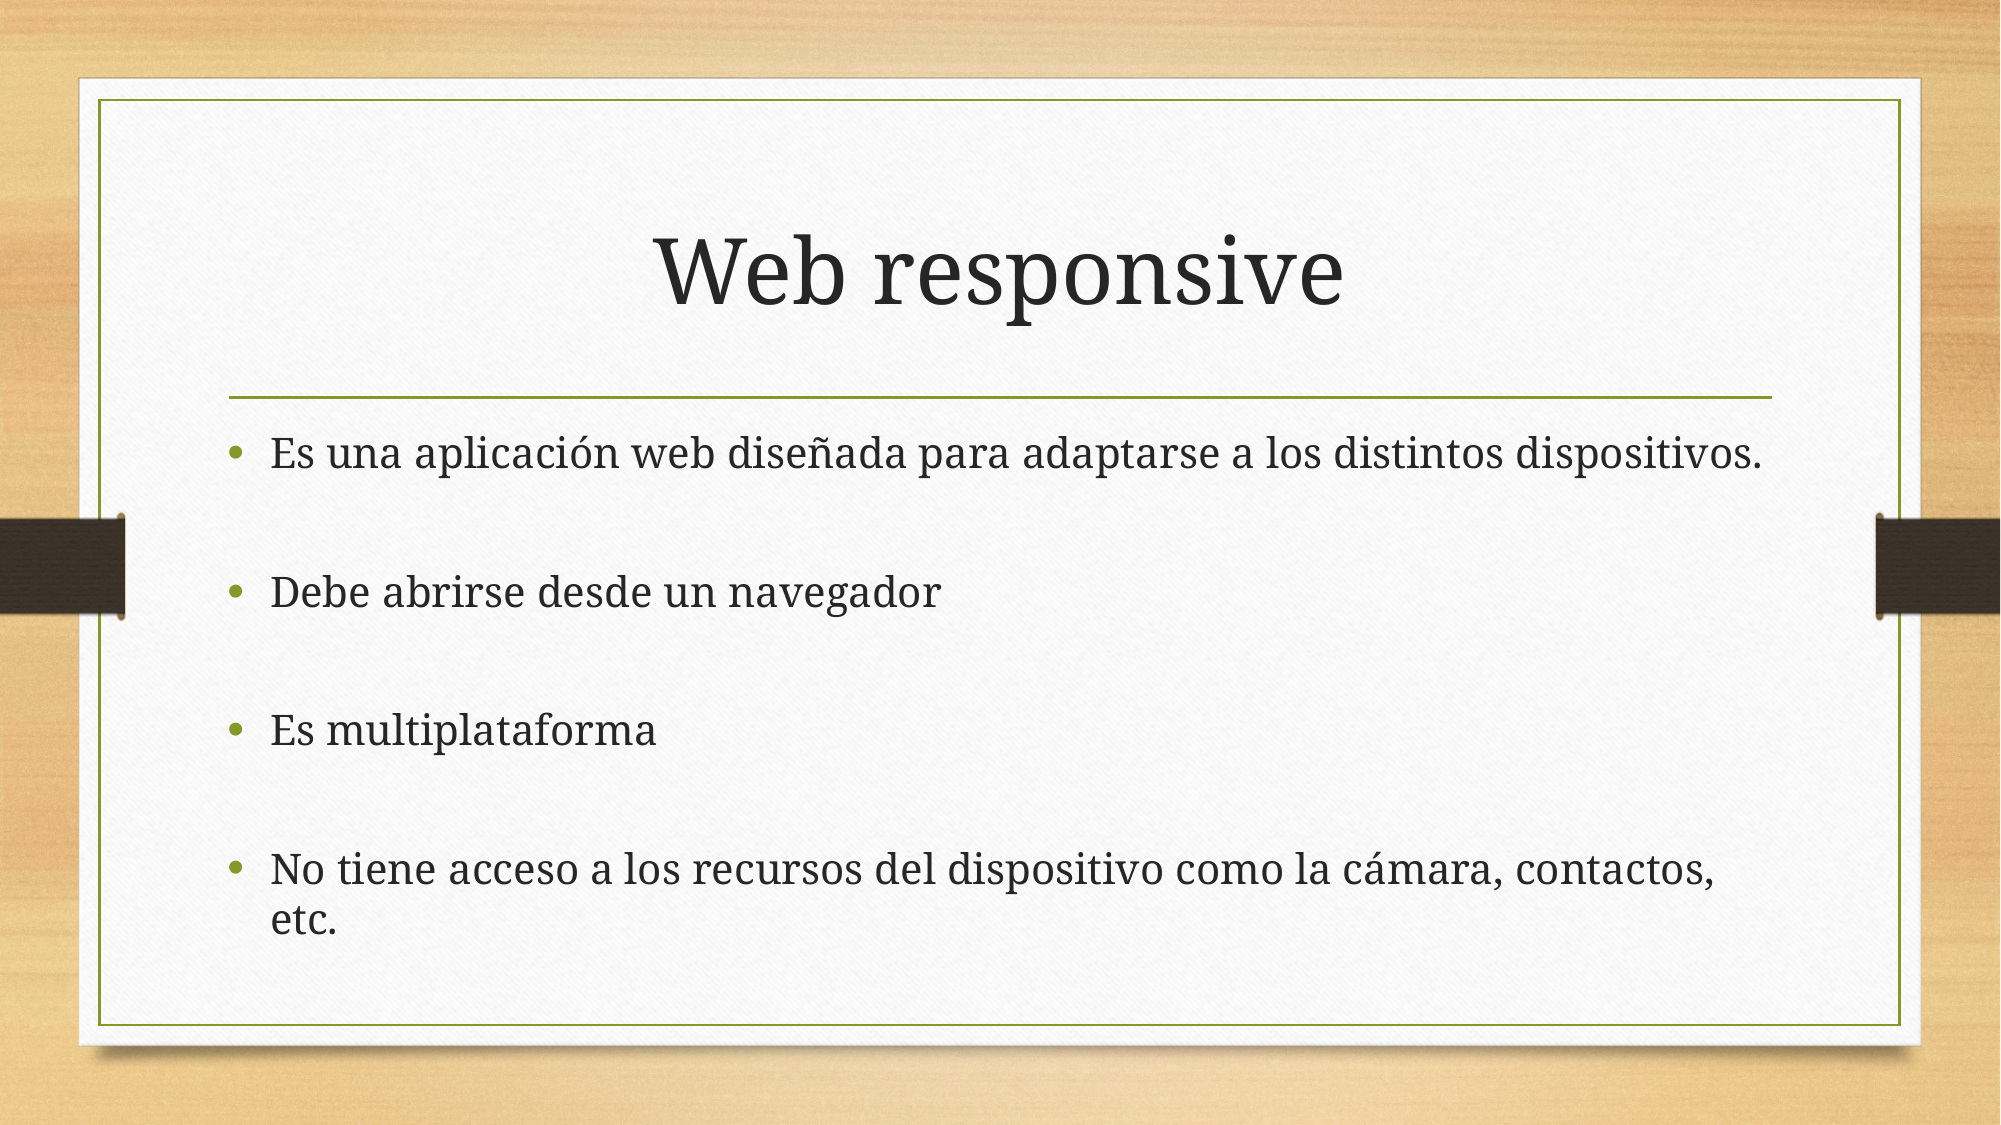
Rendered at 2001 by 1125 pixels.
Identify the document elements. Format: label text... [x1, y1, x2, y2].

title Web responsive [212, 161, 1788, 375]
list Es una aplicación web diseñada para adaptarse a los distintos dispositivos. Debe abrirse desde un navegador Es multiplataforma No tiene acceso a los recursos del dispositivo como la cámara, contactos, etc. [212, 419, 1788, 964]
picture [0, 0, 2001, 1125]
